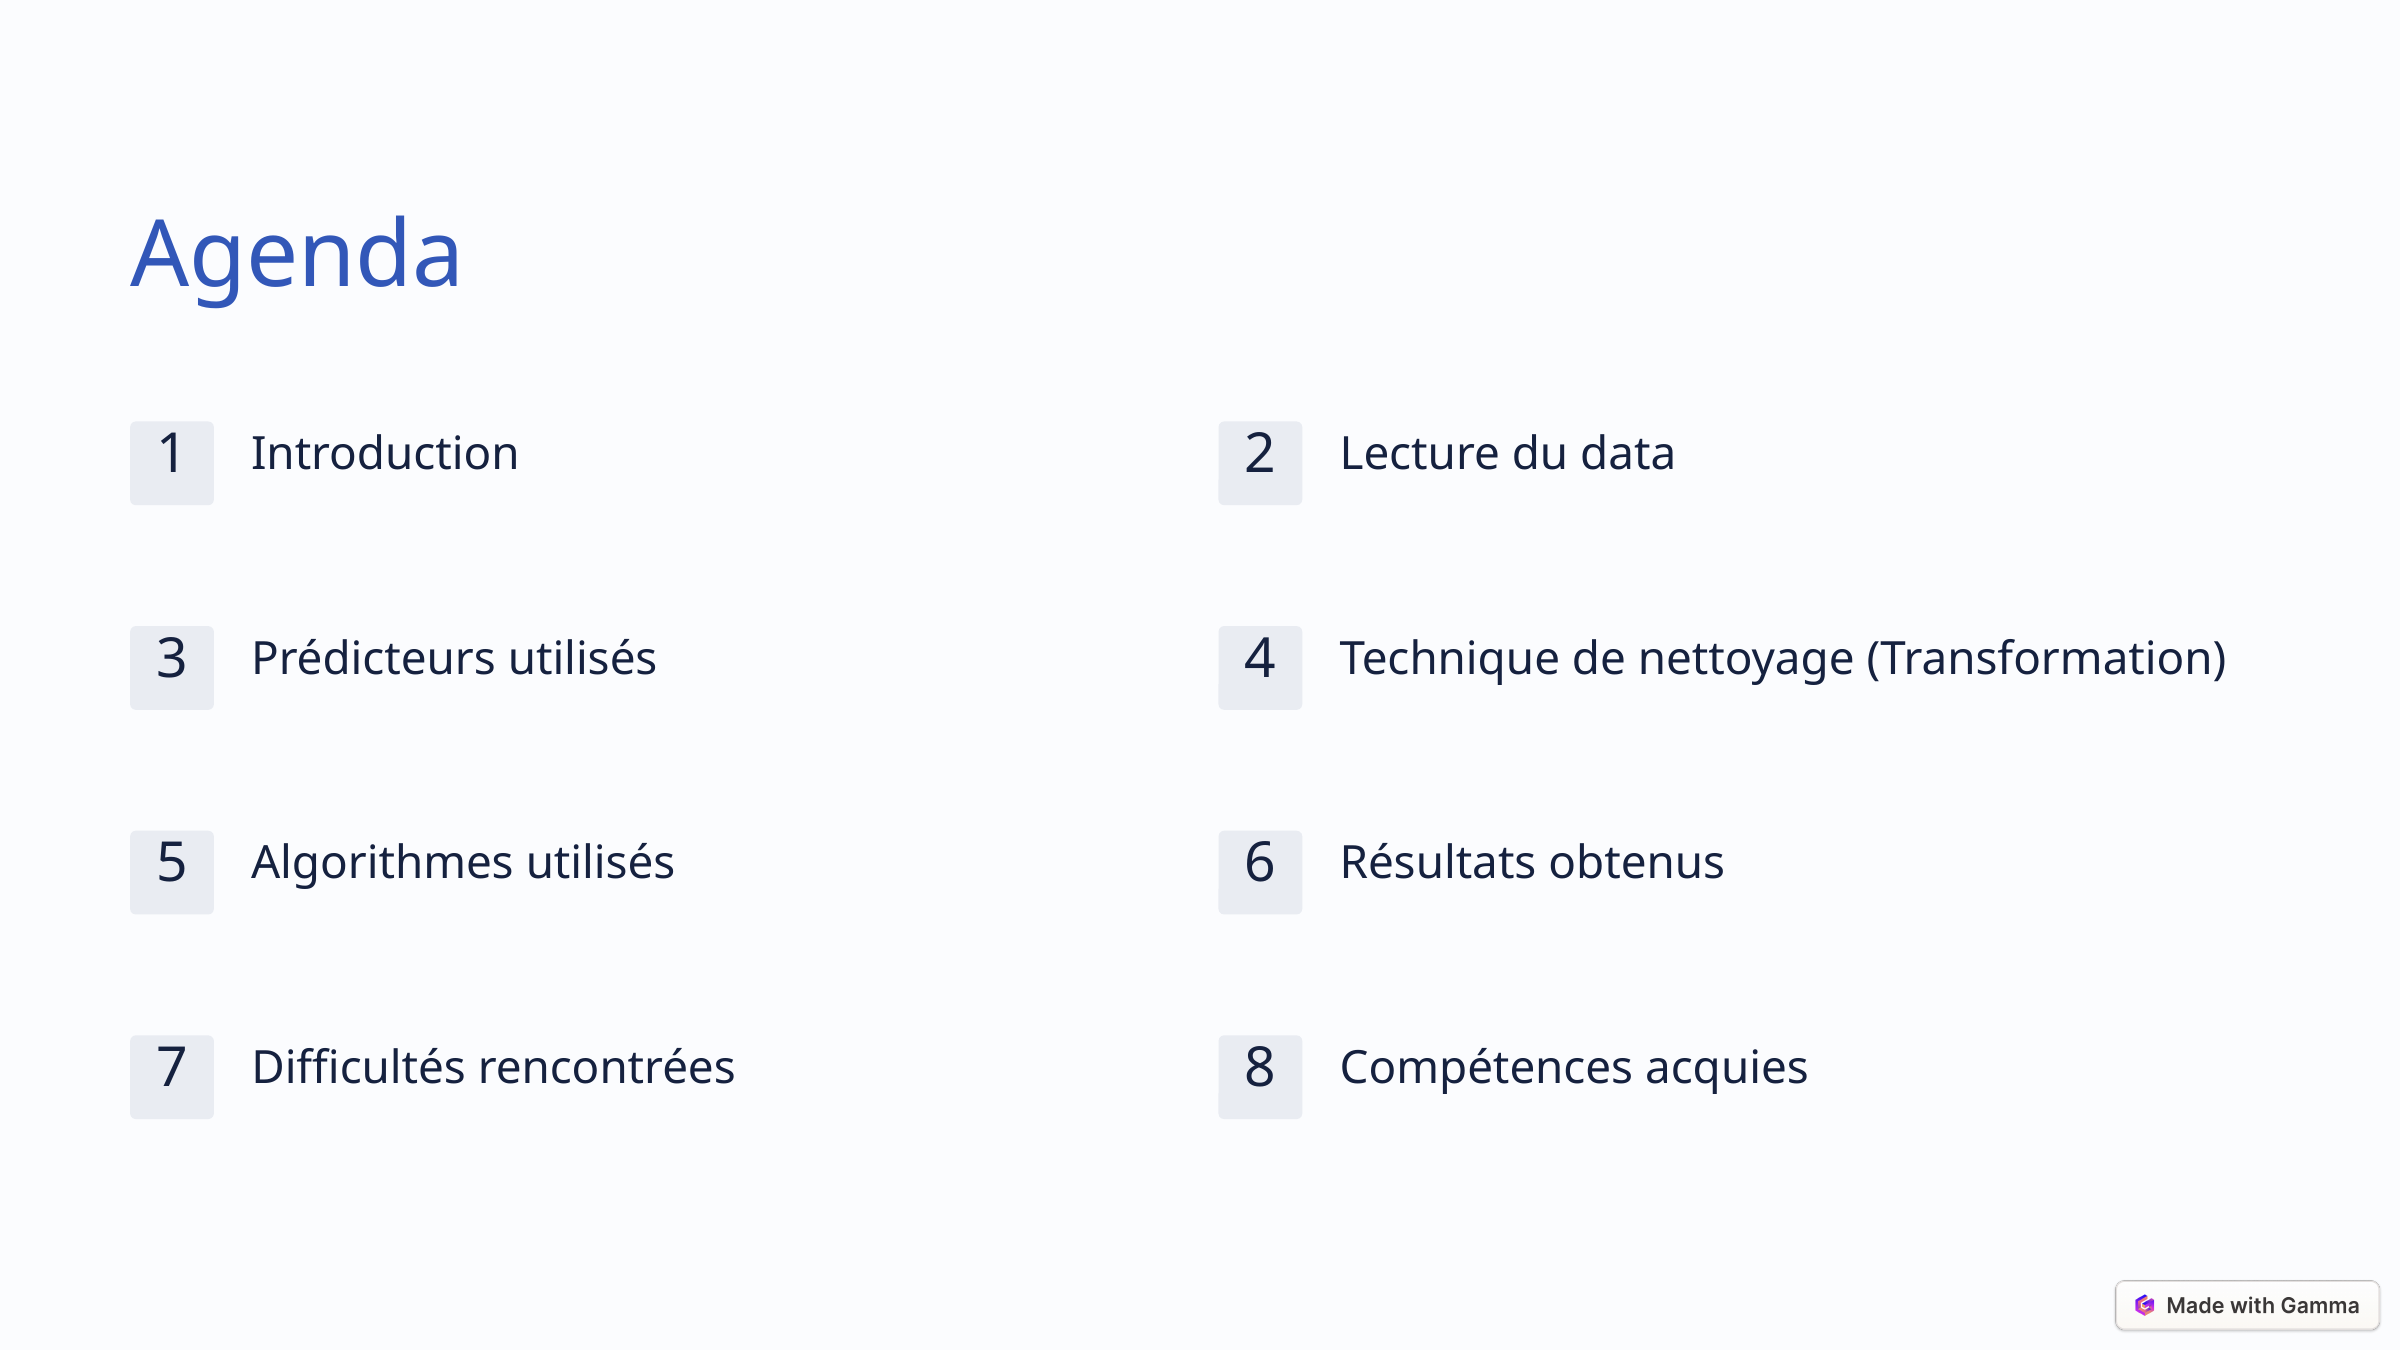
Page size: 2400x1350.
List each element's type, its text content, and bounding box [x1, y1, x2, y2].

picture [2106, 1271, 2389, 1339]
text_box Agenda [130, 188, 1061, 306]
text_box [130, 1035, 214, 1120]
text_box 8 [1232, 1042, 1289, 1113]
text_box Lecture du data [1339, 421, 1805, 480]
text_box [1218, 421, 1303, 506]
text_box Introduction [251, 421, 717, 480]
text_box [130, 421, 214, 506]
text_box Algorithmes utilisés [251, 830, 717, 889]
text_box Prédicteurs utilisés [251, 626, 717, 685]
text_box 1 [144, 428, 200, 499]
text_box 7 [144, 1042, 200, 1113]
text_box [1218, 1035, 1303, 1120]
text_box [130, 626, 214, 710]
text_box 4 [1232, 633, 1289, 703]
text_box 2 [1232, 428, 1289, 499]
text_box [1218, 830, 1303, 915]
text_box Résultats obtenus [1339, 830, 1805, 889]
text_box 5 [144, 837, 200, 908]
text_box [1218, 626, 1303, 710]
text_box 6 [1232, 837, 1289, 908]
text_box Technique de nettoyage (Transformation) [1339, 626, 2250, 685]
text_box [130, 830, 214, 915]
text_box 3 [144, 633, 200, 703]
text_box Compétences acquies [1339, 1035, 1813, 1094]
text_box Difficultés rencontrées [251, 1035, 748, 1094]
